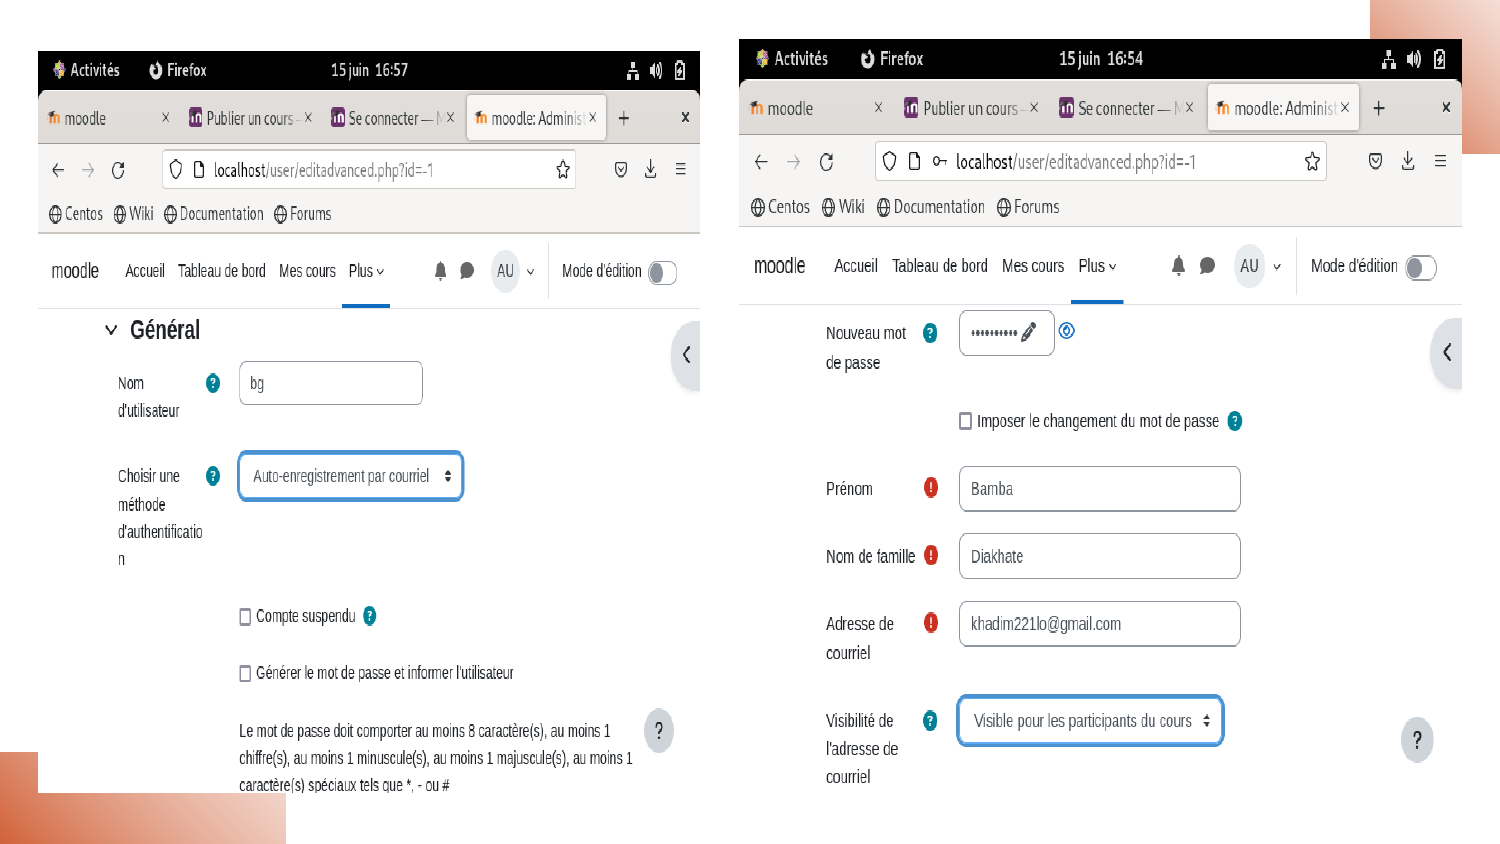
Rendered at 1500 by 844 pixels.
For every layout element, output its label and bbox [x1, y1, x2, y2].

text_box [0, 752, 286, 844]
text_box [1370, 0, 1500, 154]
picture [738, 39, 1462, 804]
picture [38, 50, 700, 793]
